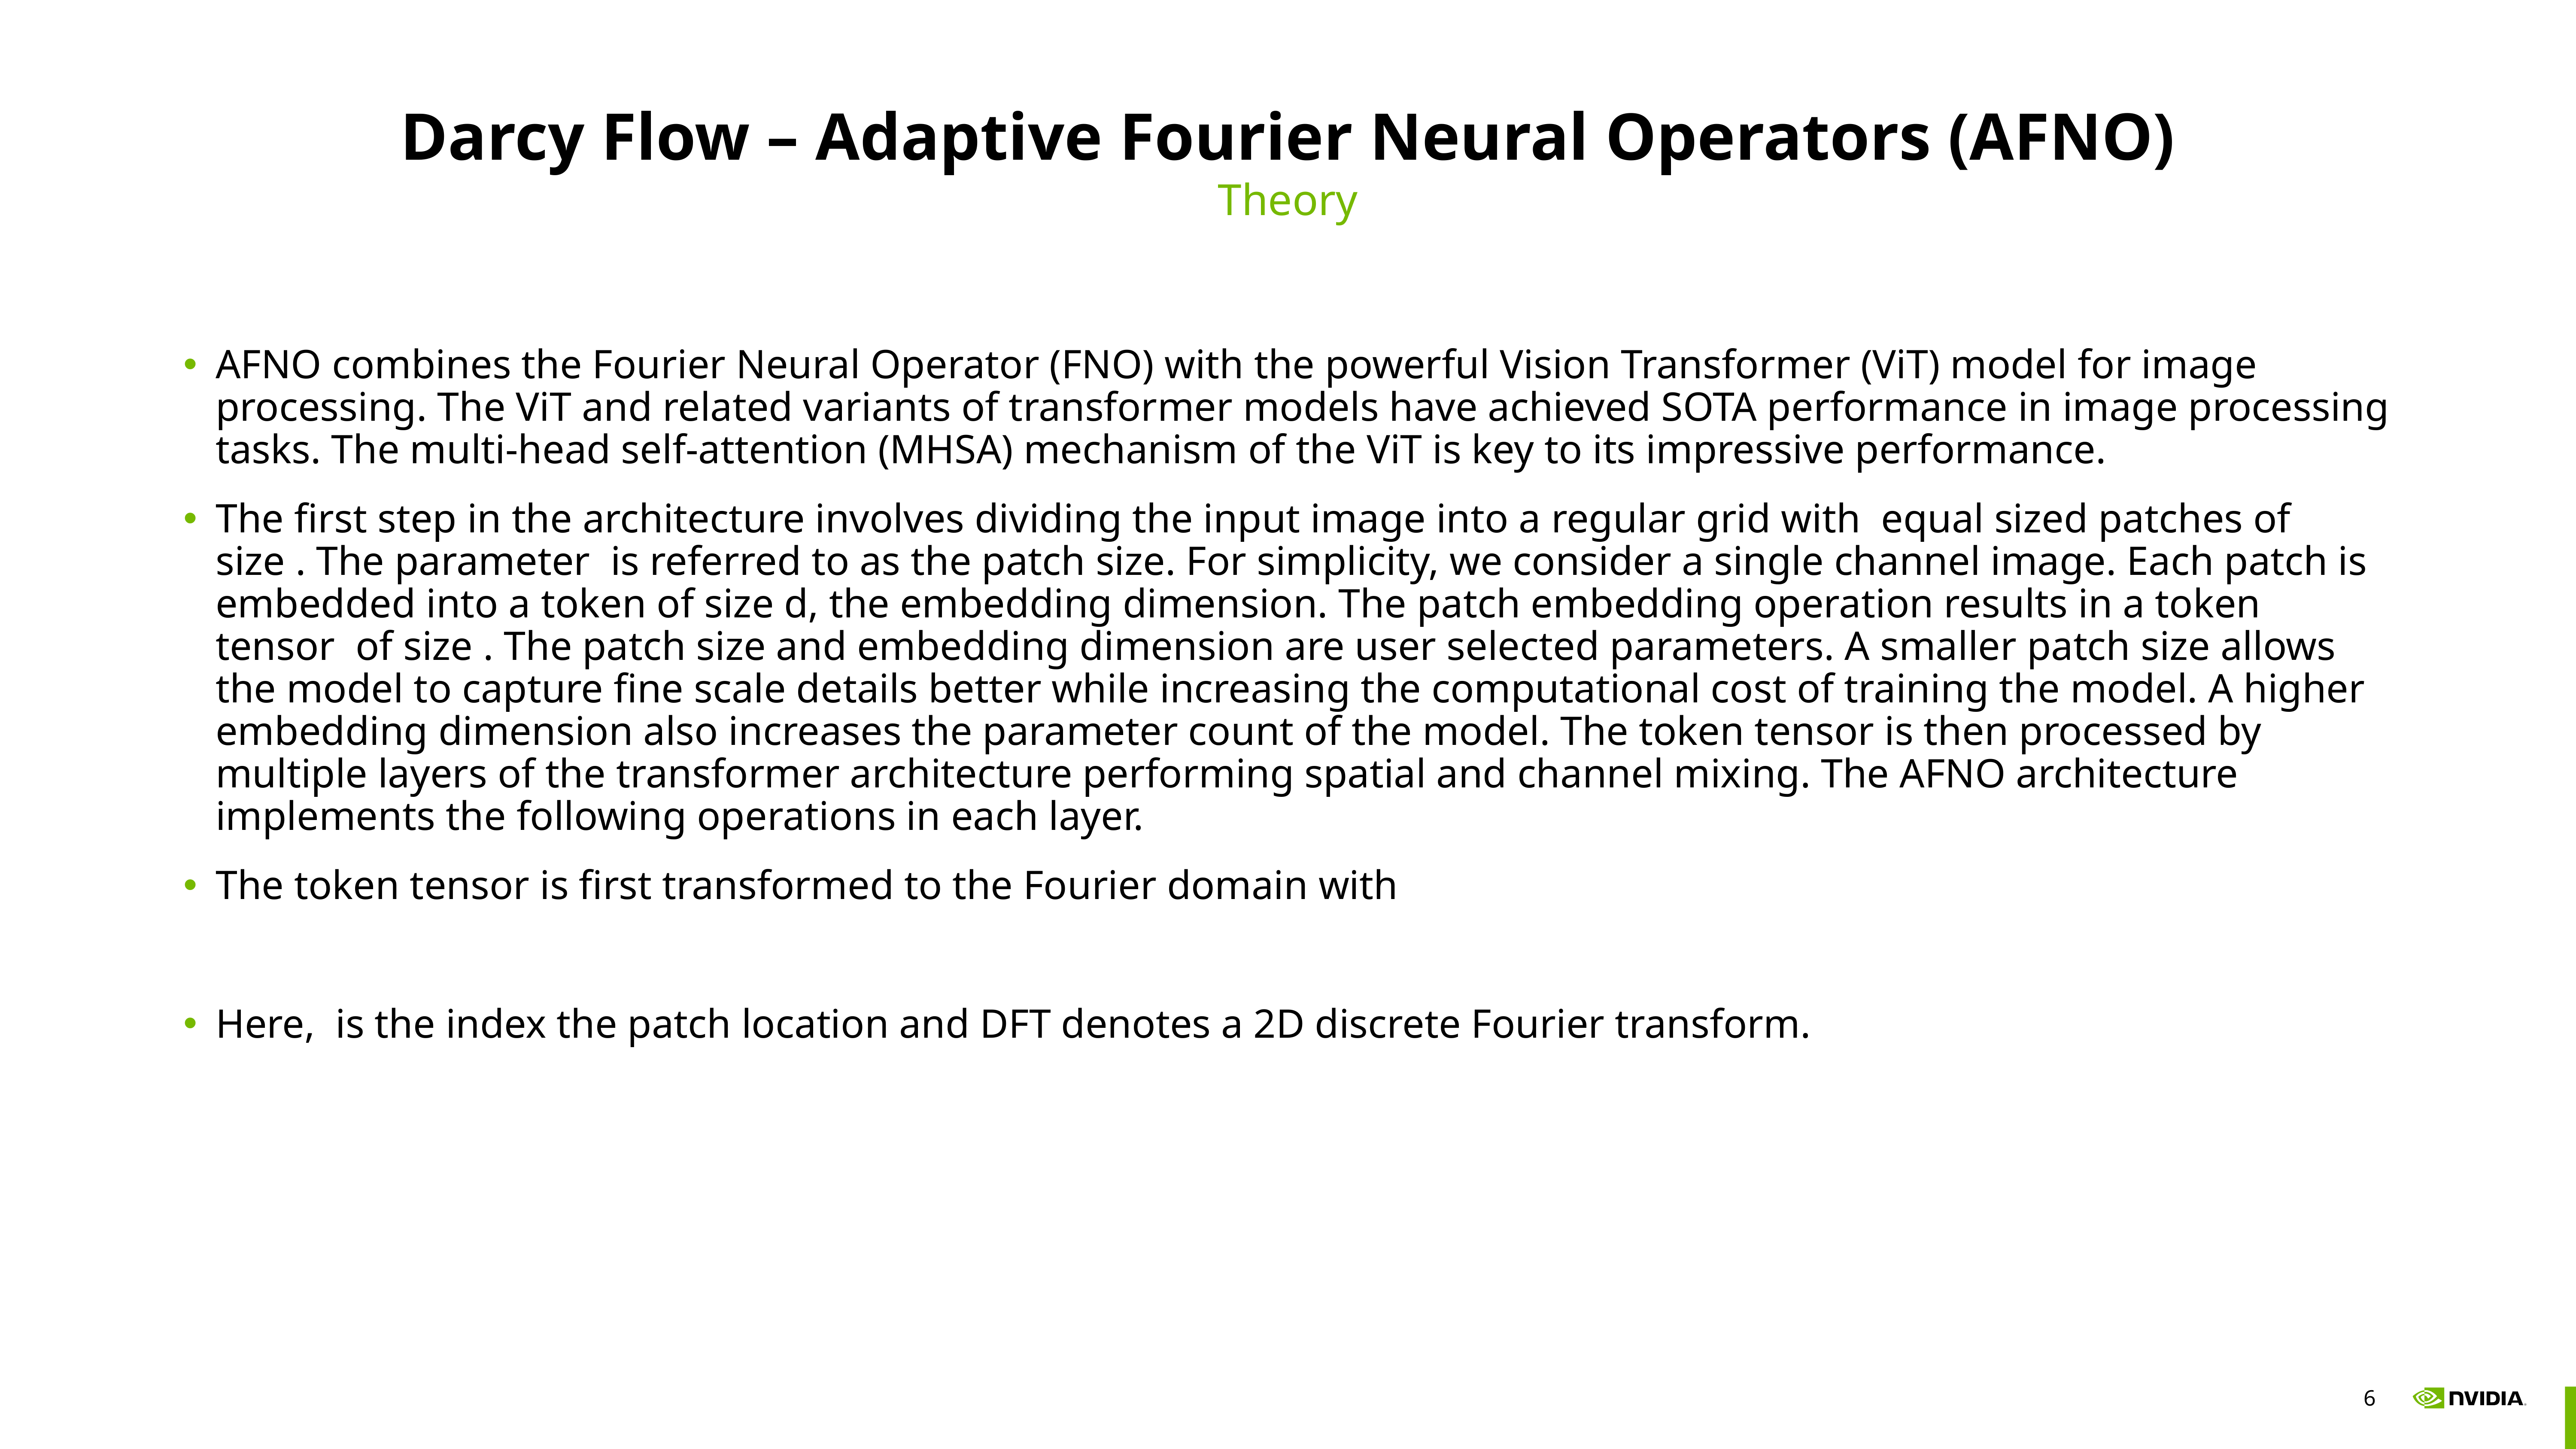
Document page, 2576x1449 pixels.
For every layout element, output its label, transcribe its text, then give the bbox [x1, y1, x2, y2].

list Theory [177, 175, 2399, 274]
picture [2399, 1373, 2540, 1422]
title Darcy Flow – Adaptive Fourier Neural Operators (AFNO) [177, 0, 2399, 175]
